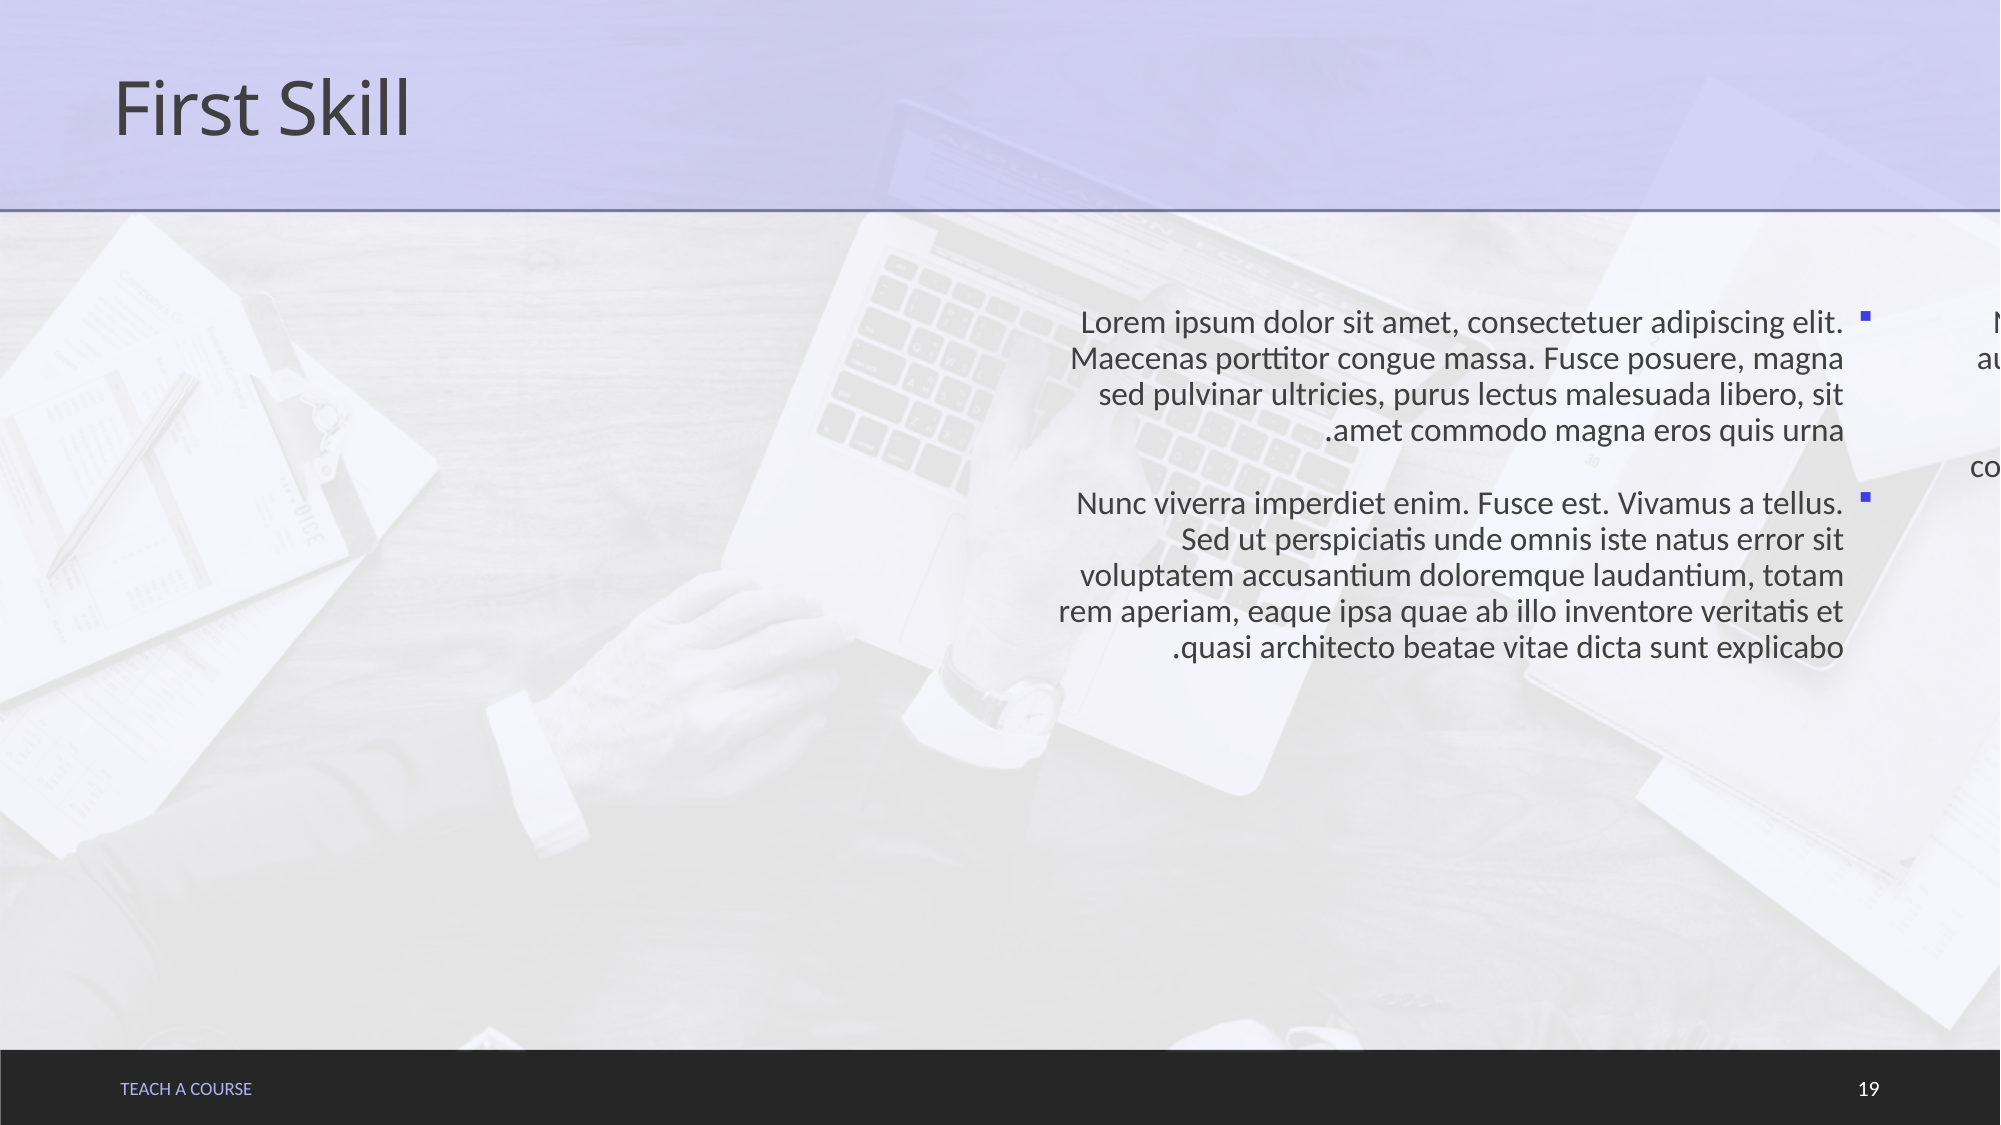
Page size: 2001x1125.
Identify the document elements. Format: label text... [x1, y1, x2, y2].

picture [0, 0, 2000, 1052]
footer TEACH A COURSE [105, 1060, 1224, 1118]
slide_number 19 [1793, 1060, 1895, 1118]
